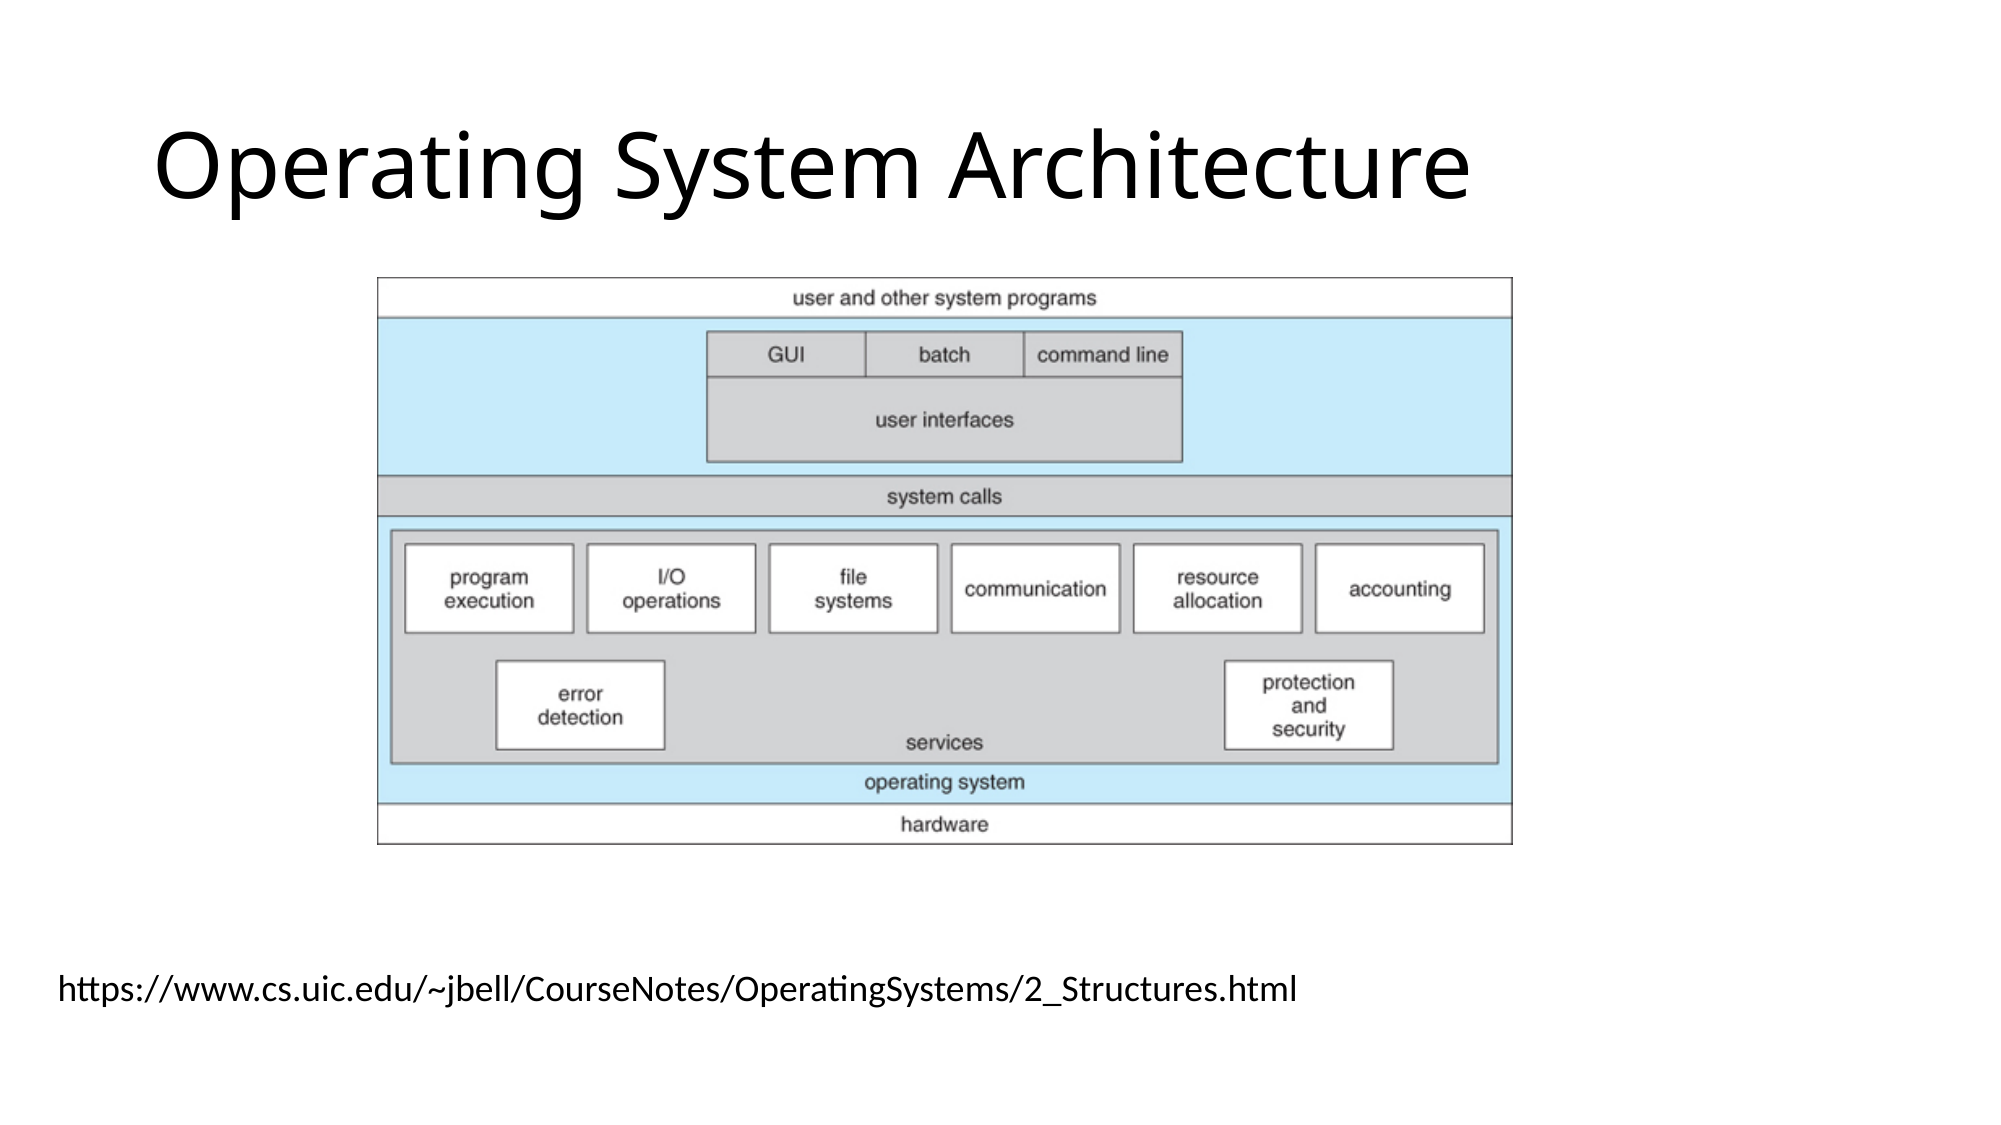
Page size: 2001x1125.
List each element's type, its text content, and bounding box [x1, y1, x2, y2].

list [377, 277, 1513, 845]
title Operating System Architecture [137, 59, 1863, 278]
text_box https://www.cs.uic.edu/~jbell/CourseNotes/OperatingSystems/2_Structures.html [42, 956, 1394, 1016]
